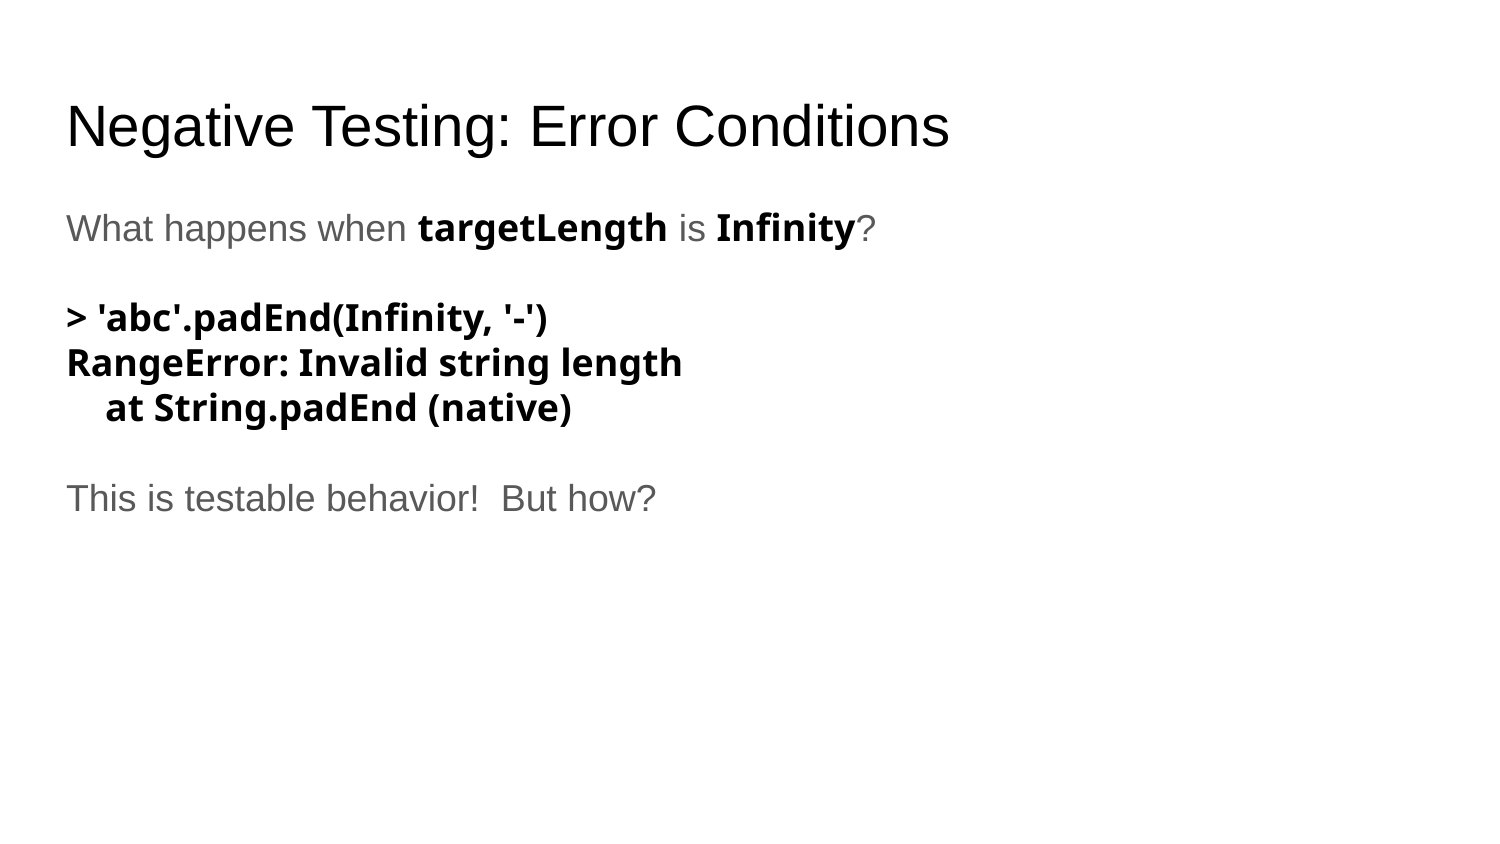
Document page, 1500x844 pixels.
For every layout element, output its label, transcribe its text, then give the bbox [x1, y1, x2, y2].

list What happens when targetLength is Infinity? > 'abc'.padEnd(Infinity, '-') RangeError: Invalid string length at String.padEnd (native) This is testable behavior! But how? [51, 189, 1449, 750]
title Negative Testing: Error Conditions [51, 72, 1449, 167]
